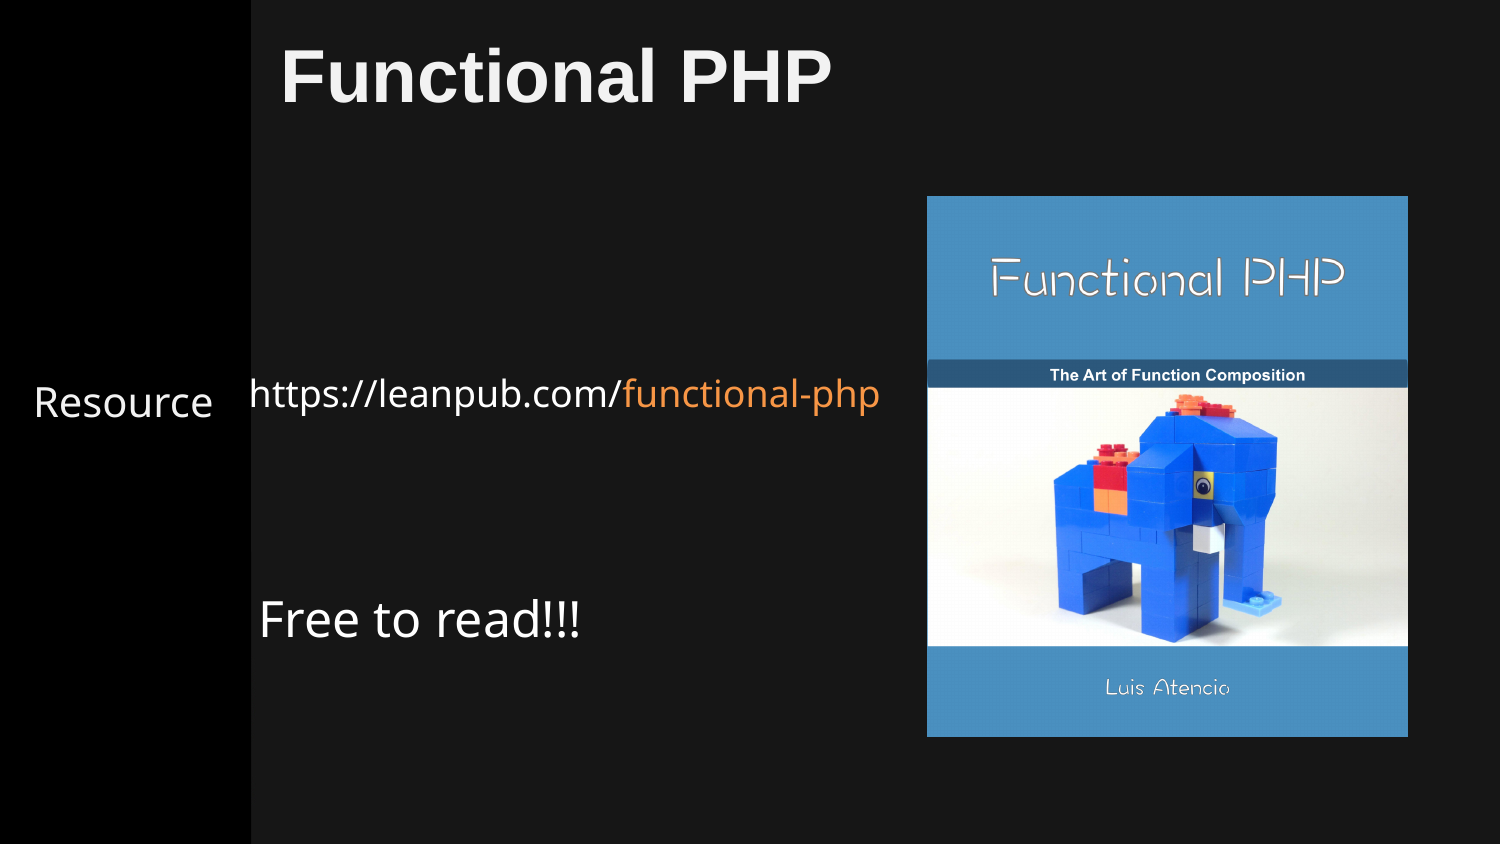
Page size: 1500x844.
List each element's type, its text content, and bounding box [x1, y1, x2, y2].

text_box Free to read!!! [244, 580, 598, 656]
title Functional PHP [265, 0, 1500, 146]
picture [0, 0, 1500, 844]
text_box https://leanpub.com/functional-php [233, 362, 896, 423]
list Resource [4, 362, 243, 439]
